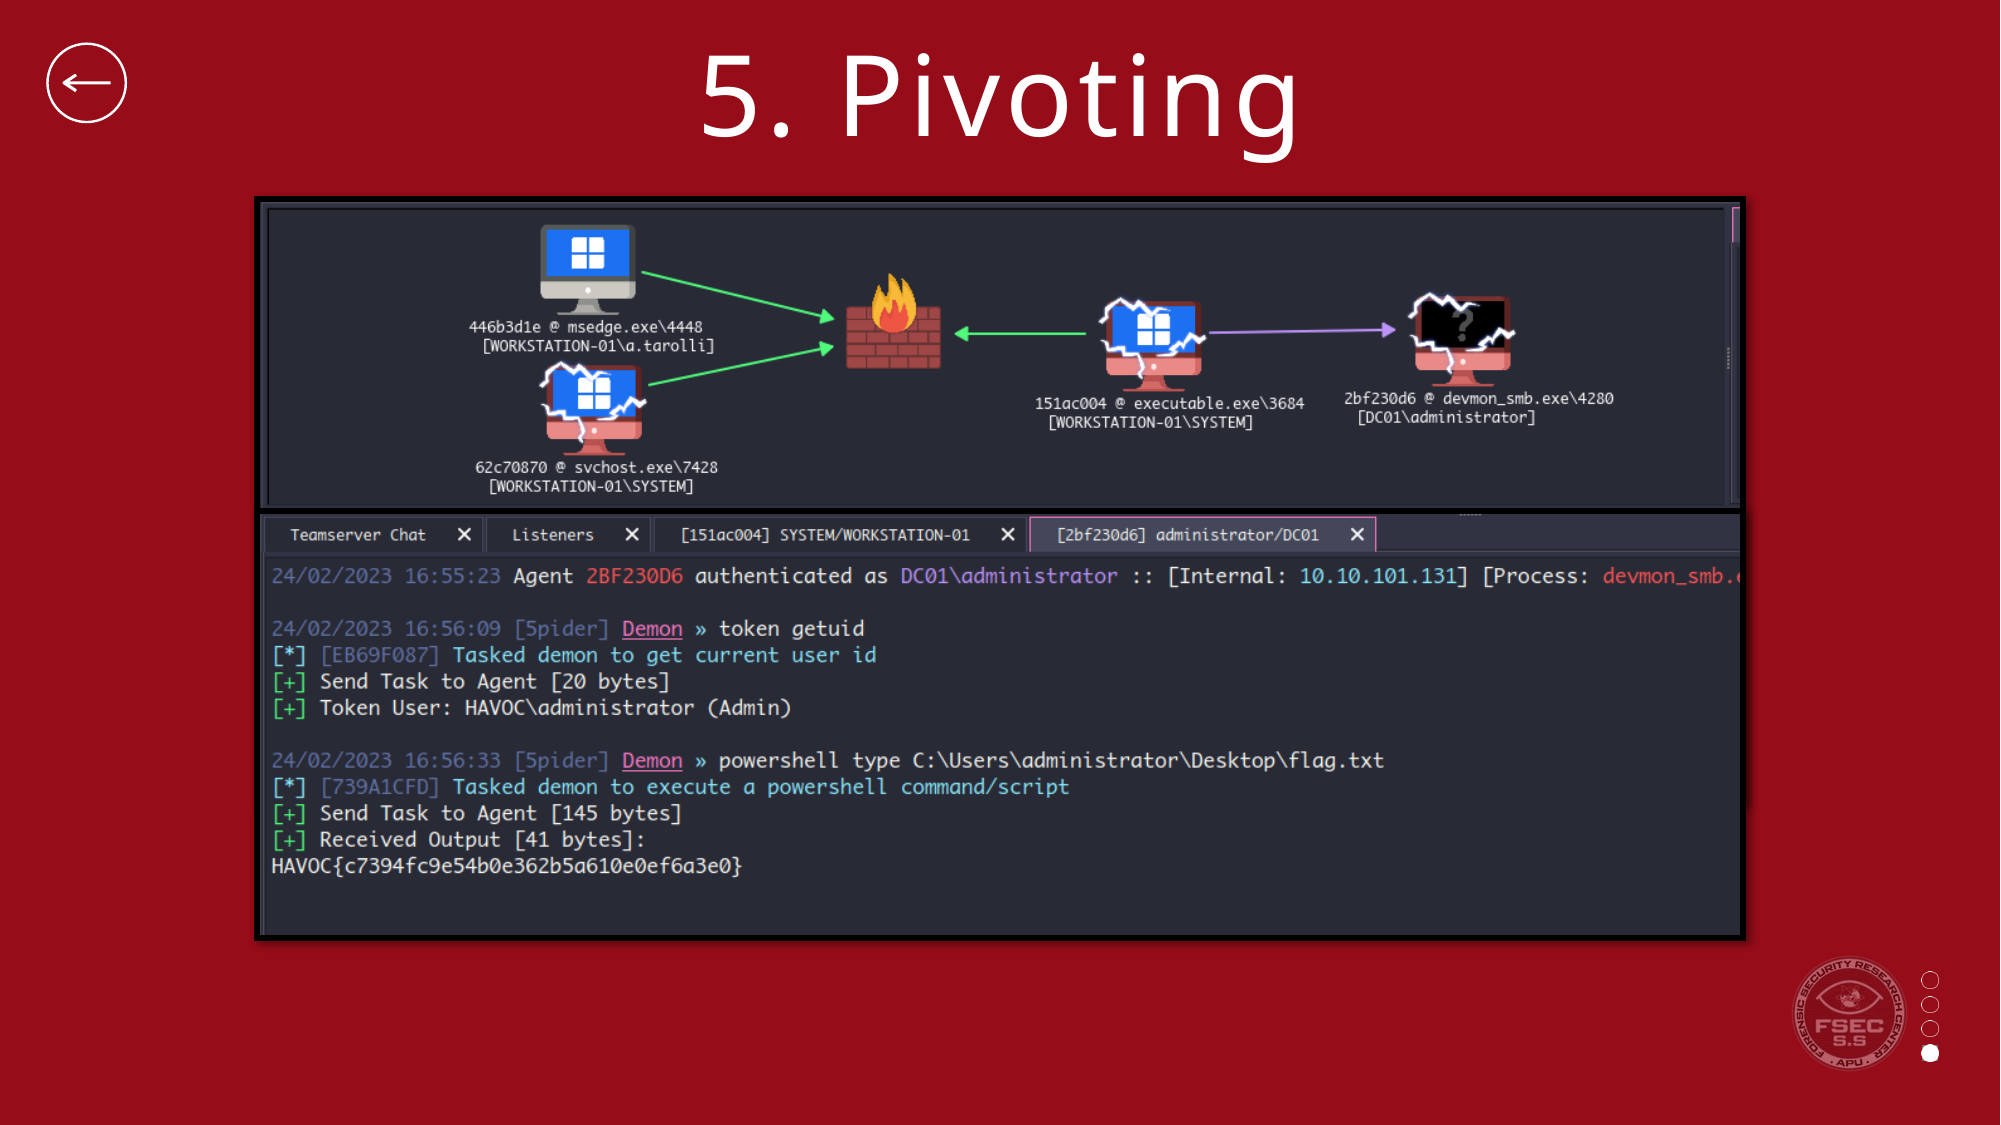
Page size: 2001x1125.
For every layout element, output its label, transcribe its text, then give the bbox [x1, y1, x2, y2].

picture [1789, 953, 1910, 1074]
text_box [0, 0, 2000, 1125]
picture [1921, 1044, 1939, 1062]
picture [259, 201, 1741, 936]
picture [1921, 971, 1939, 989]
text_box [46, 42, 128, 124]
picture [1921, 1020, 1939, 1037]
picture [1921, 995, 1939, 1013]
text_box 5. Pivoting [323, 5, 1677, 160]
